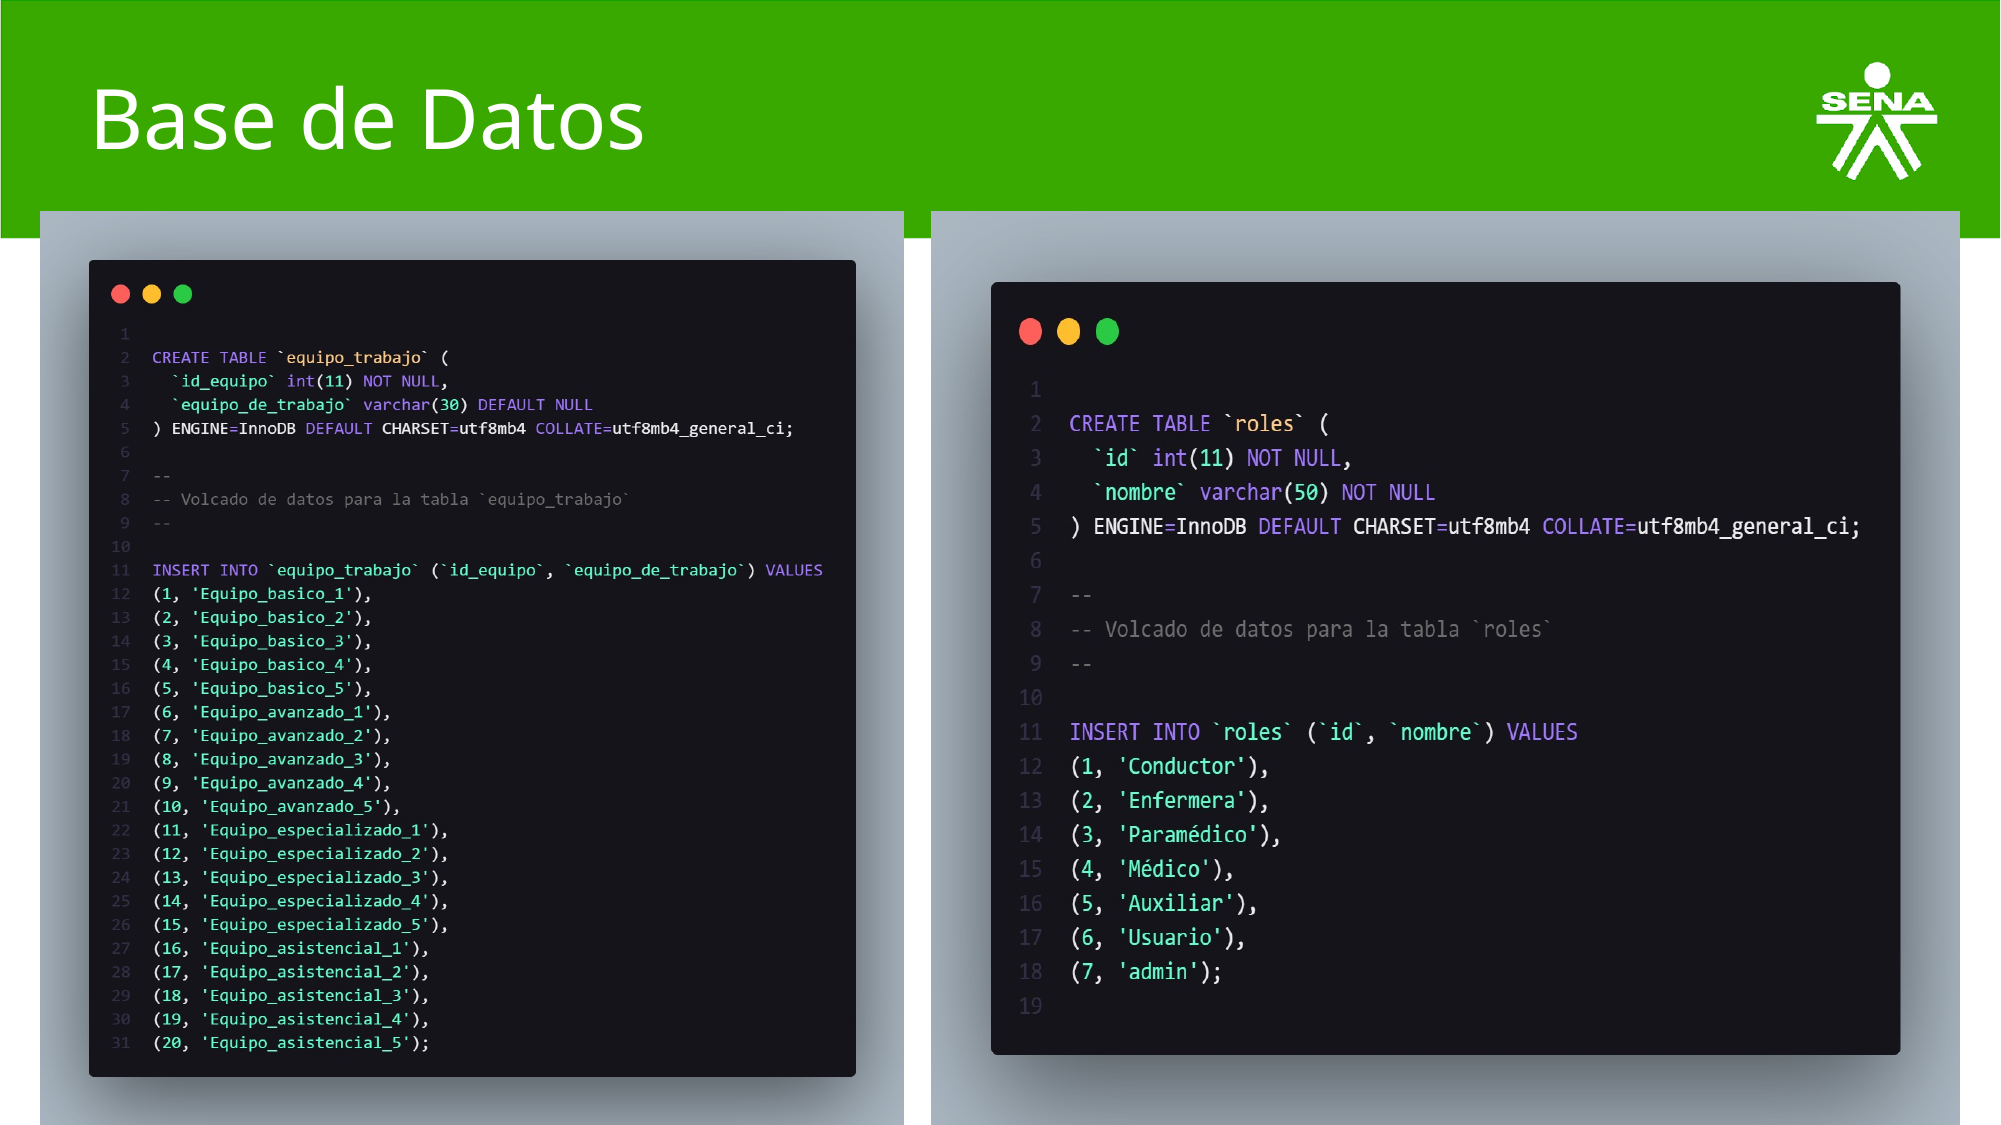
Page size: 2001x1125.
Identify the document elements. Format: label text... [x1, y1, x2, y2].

title Base de Datos [74, 54, 1758, 192]
picture [0, 0, 2001, 1125]
